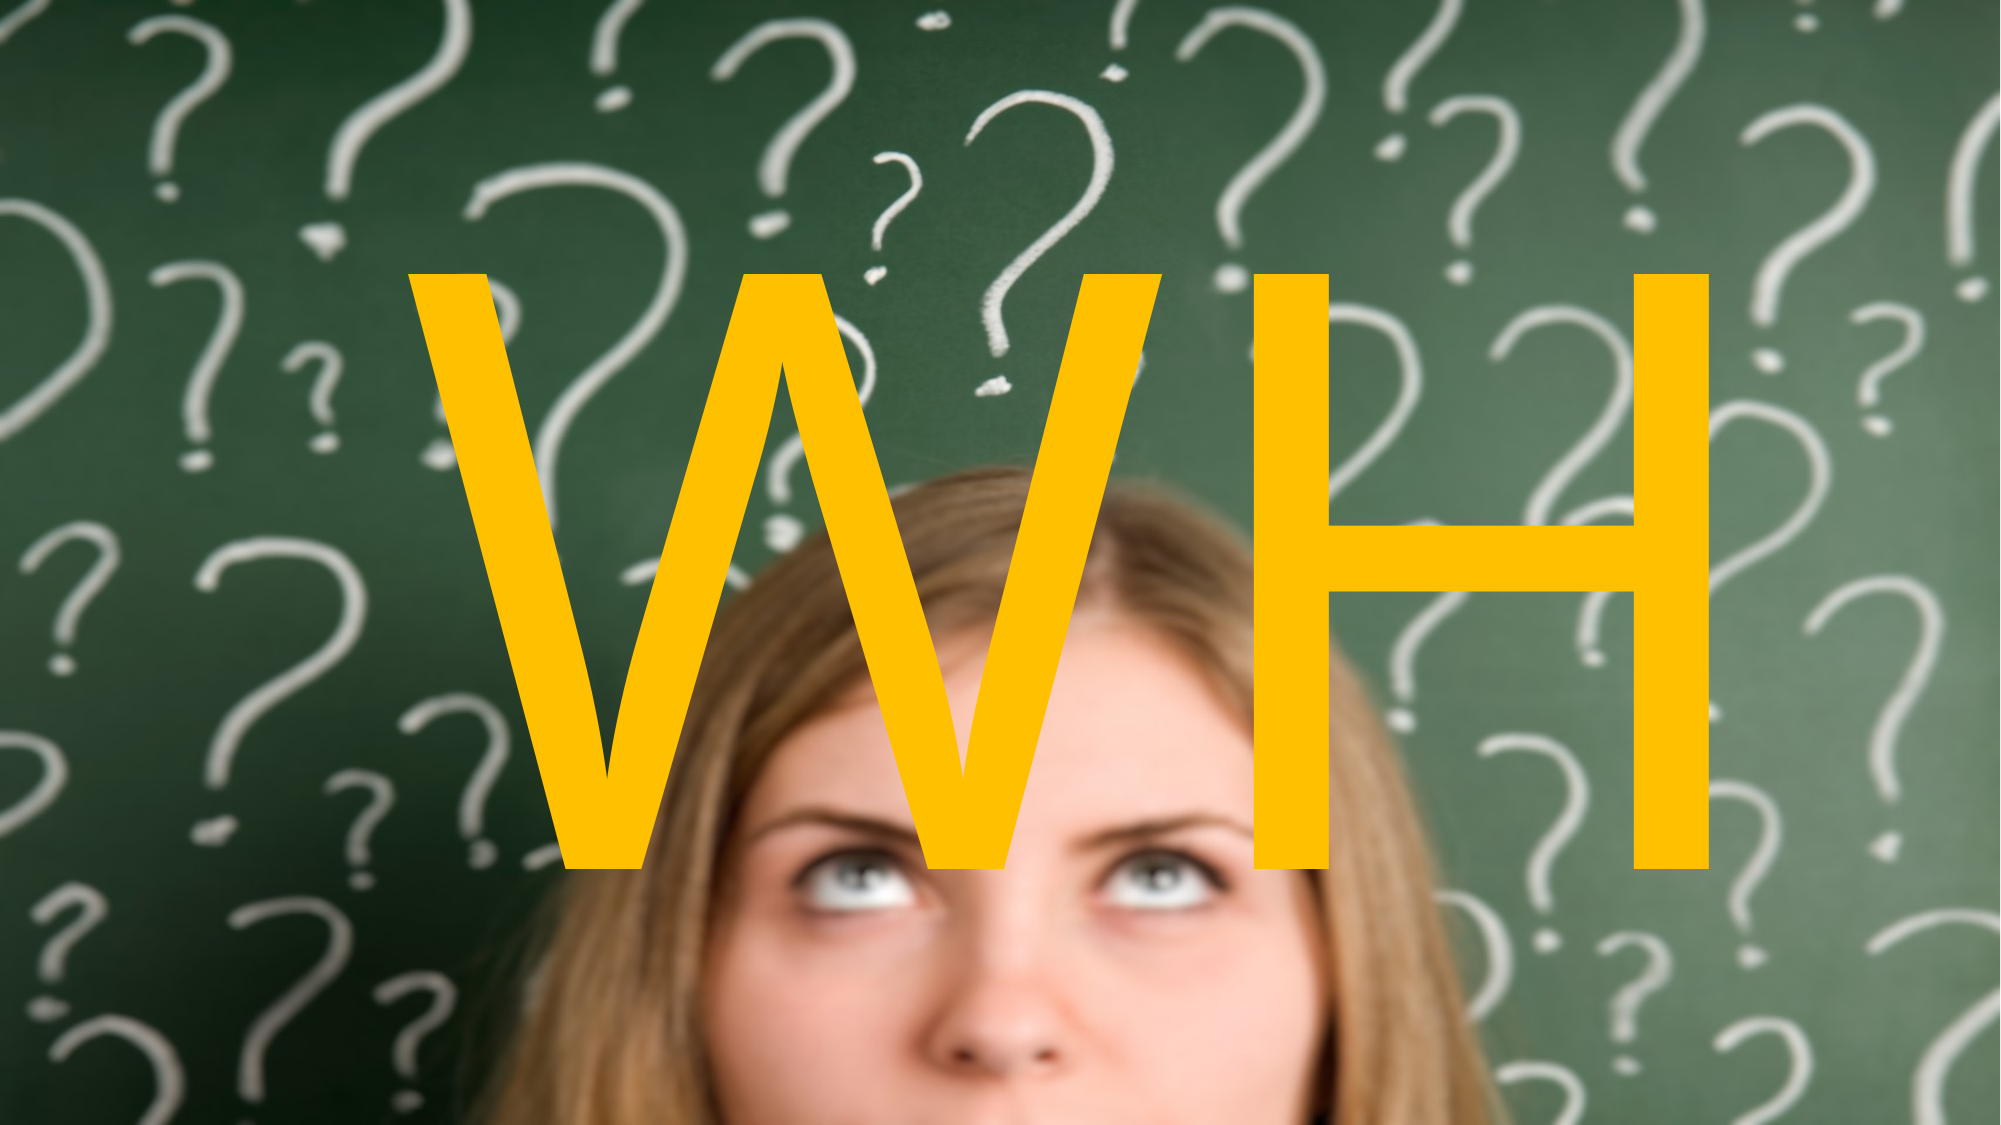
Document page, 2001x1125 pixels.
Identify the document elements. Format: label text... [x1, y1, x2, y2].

picture [0, 0, 2001, 1125]
text_box WHY [383, 29, 2000, 1125]
